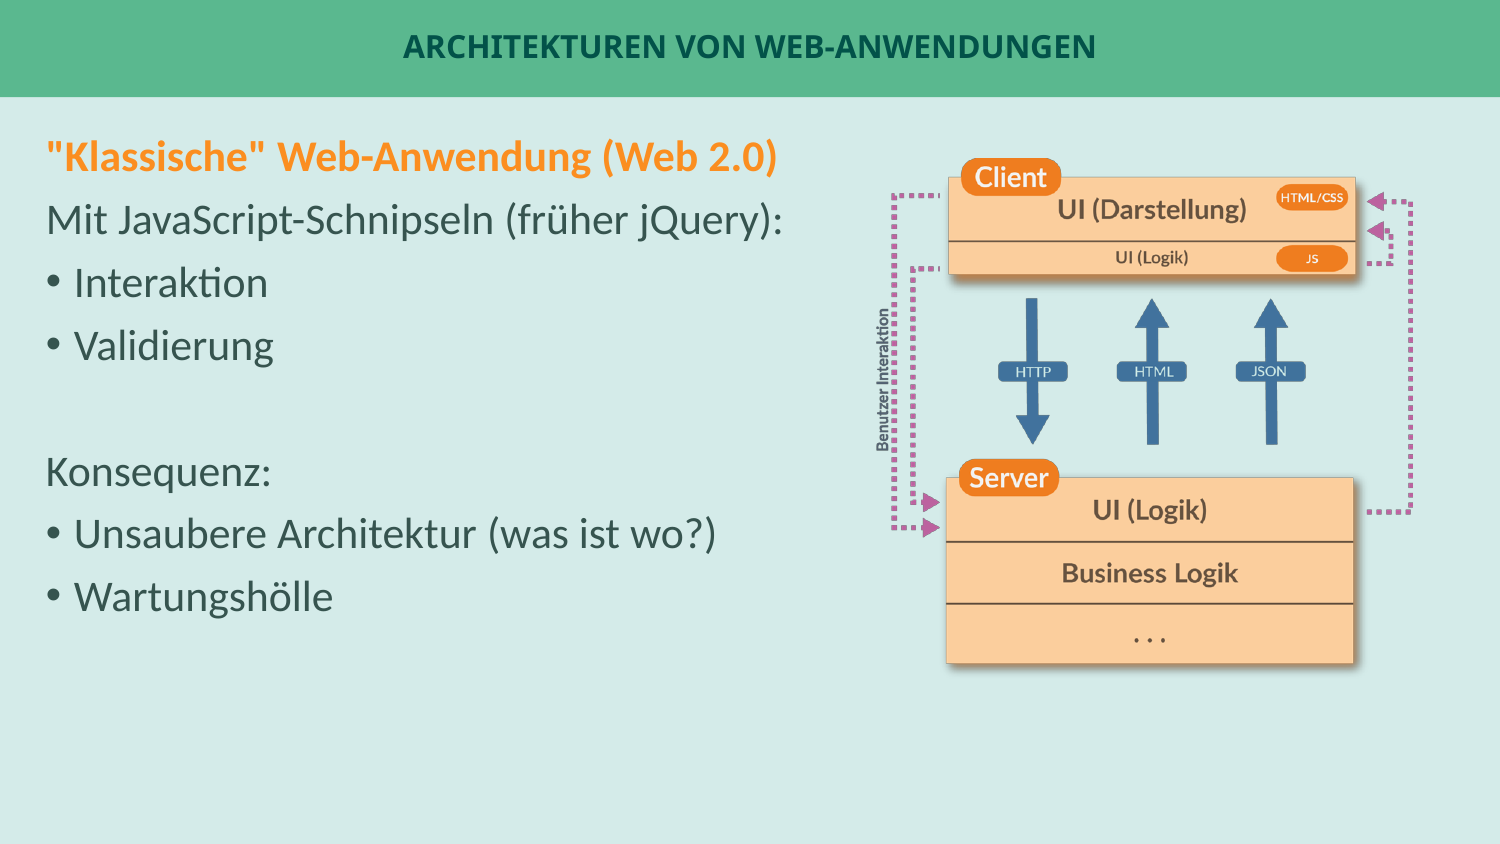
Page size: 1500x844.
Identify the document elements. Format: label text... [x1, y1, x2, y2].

list "Klassische" Web-Anwendung (Web 2.0) Mit JavaScript-Schnipseln (früher jQuery): Interaktion Validierung Konsequenz: Unsaubere Architektur (was ist wo?) Wartungshölle [30, 126, 874, 782]
title Architekturen von Web-Anwendungen [0, 0, 1500, 98]
picture [873, 158, 1413, 683]
